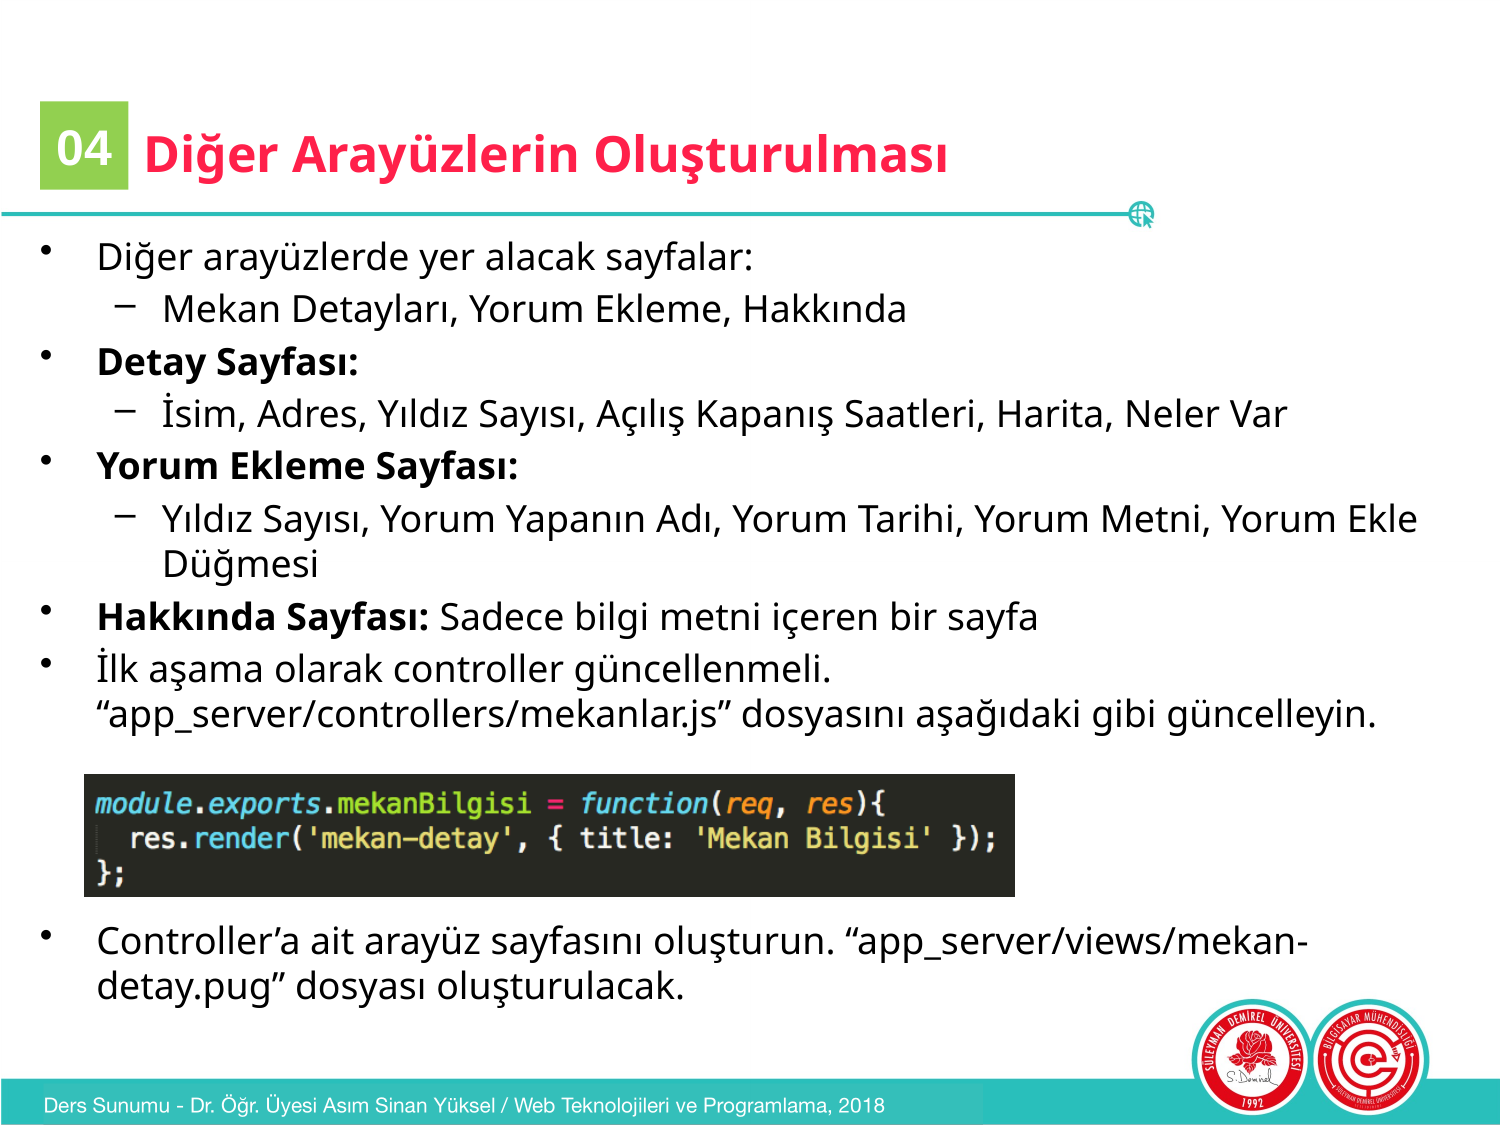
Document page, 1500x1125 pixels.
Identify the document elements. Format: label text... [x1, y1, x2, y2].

text_box 04 [40, 101, 129, 190]
picture [0, 0, 1500, 1125]
list Diğer arayüzlerde yer alacak sayfalar: Mekan Detayları, Yorum Ekleme, Hakkında Detay Sayfası: İsim, Adres, Yıldız Sayısı, Açılış Kapanış Saatleri, Harita, Neler Var Yorum Ekleme Sayfası: Yıldız Sayısı, Yorum Yapanın Adı, Yorum Tarihi, Yorum Metni, Yorum Ekle Düğmesi Hakkında Sayfası: Sadece bilgi metni içeren bir sayfa İlk aşama olarak controller güncellenmeli. “app_server/controllers/mekanlar.js” dosyasını aşağıdaki gibi güncelleyin. Controller’a ait arayüz sayfasını oluşturun. “app_server/views/mekan-detay.pug” dosyası oluşturulacak. [24, 224, 1475, 1075]
title Diğer Arayüzlerin Oluşturulması [129, 114, 1463, 190]
